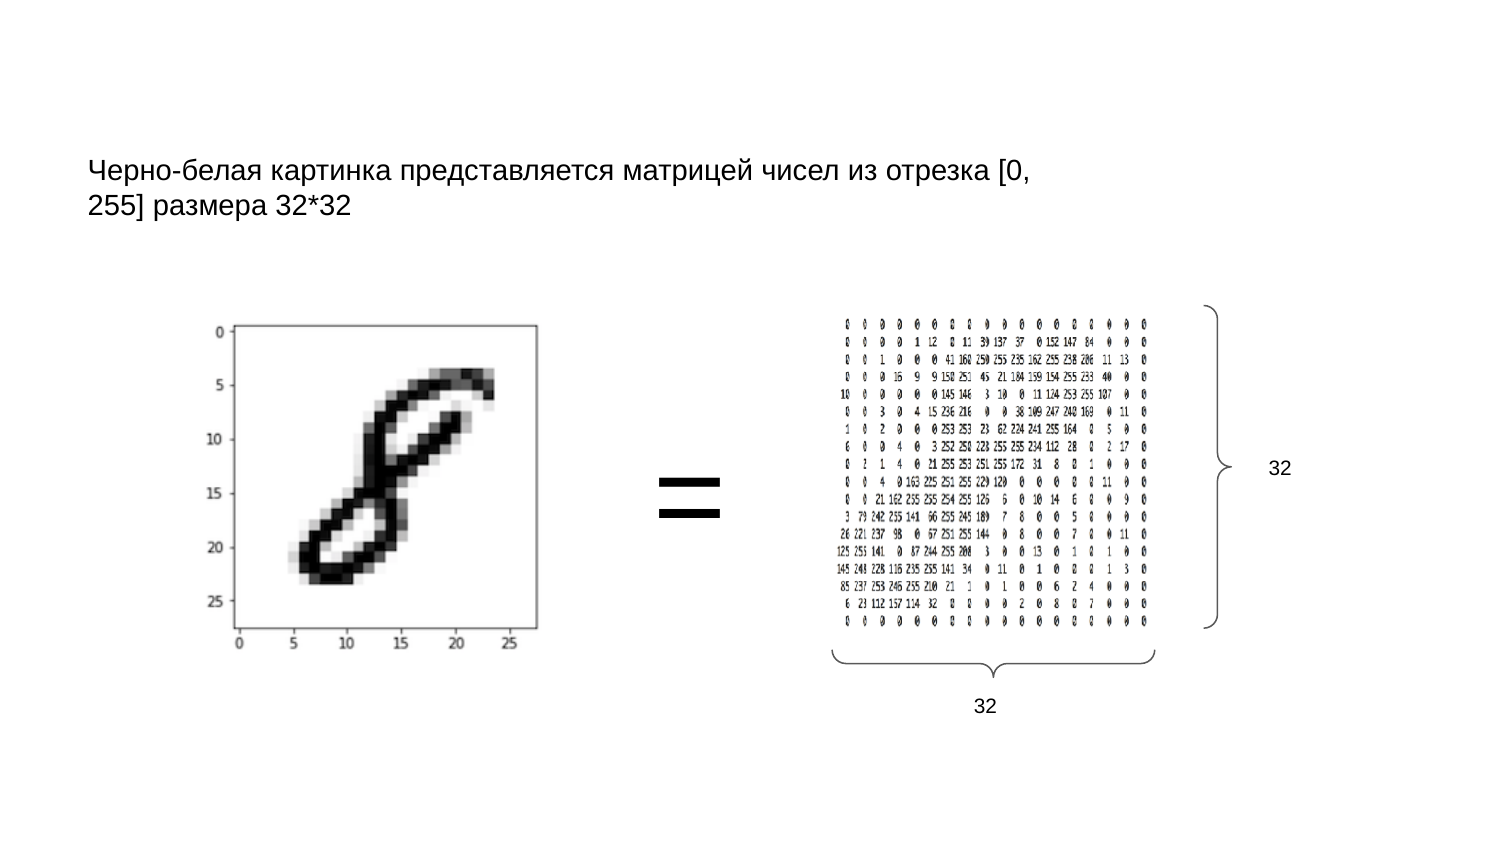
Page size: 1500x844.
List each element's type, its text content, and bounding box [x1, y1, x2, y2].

text_box 32 [1253, 439, 1323, 495]
text_box = [638, 399, 778, 535]
text_box 32 [958, 677, 1028, 733]
picture [831, 314, 1150, 632]
text_box [1203, 305, 1232, 629]
picture [198, 314, 553, 659]
text_box [832, 649, 1155, 677]
text_box Черно-белая картинка представляется матрицей чисел из отрезка [0, 255] размера 32*32 [72, 136, 1067, 252]
